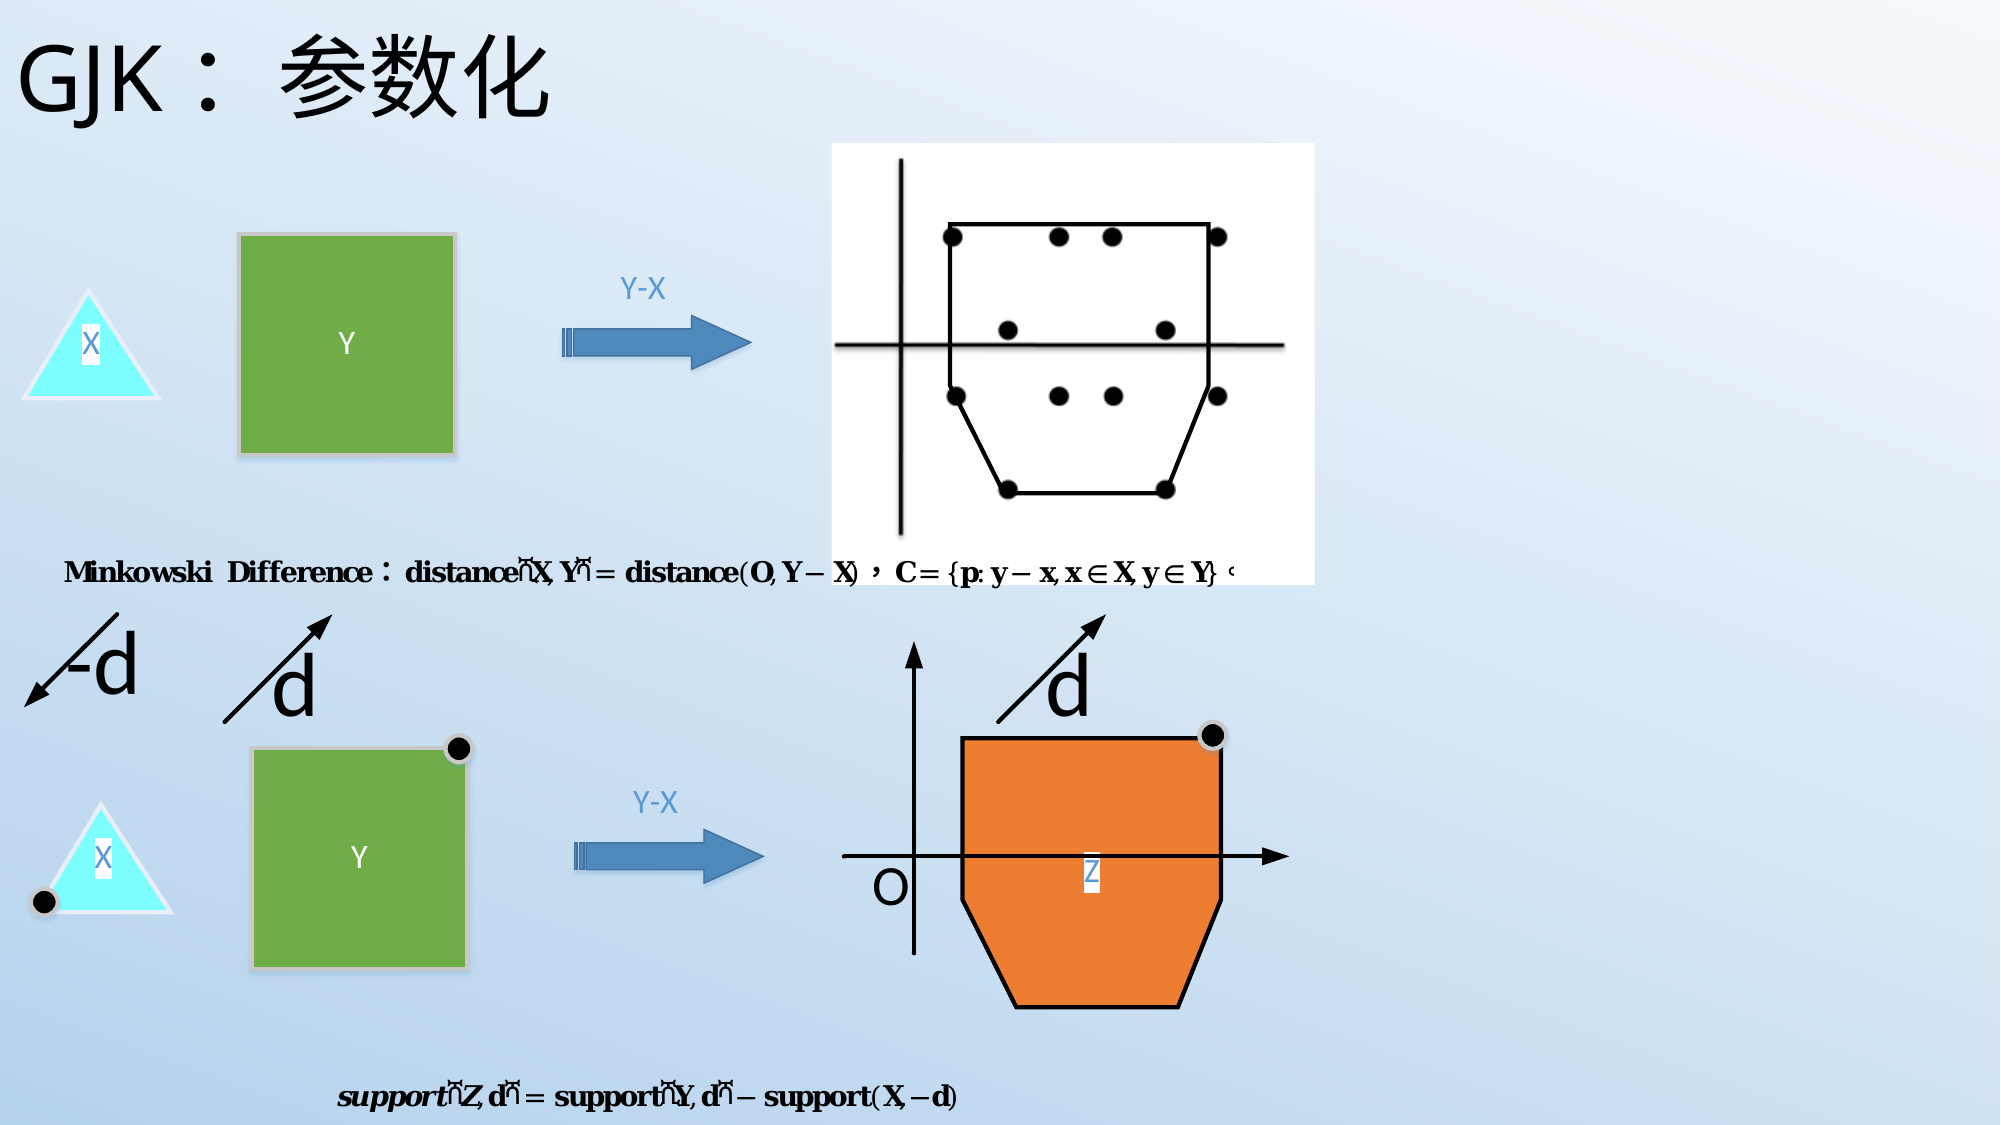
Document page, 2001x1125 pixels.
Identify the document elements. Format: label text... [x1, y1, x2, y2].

title GJK：参数化 [0, 0, 1725, 163]
picture [17, 141, 1315, 1125]
